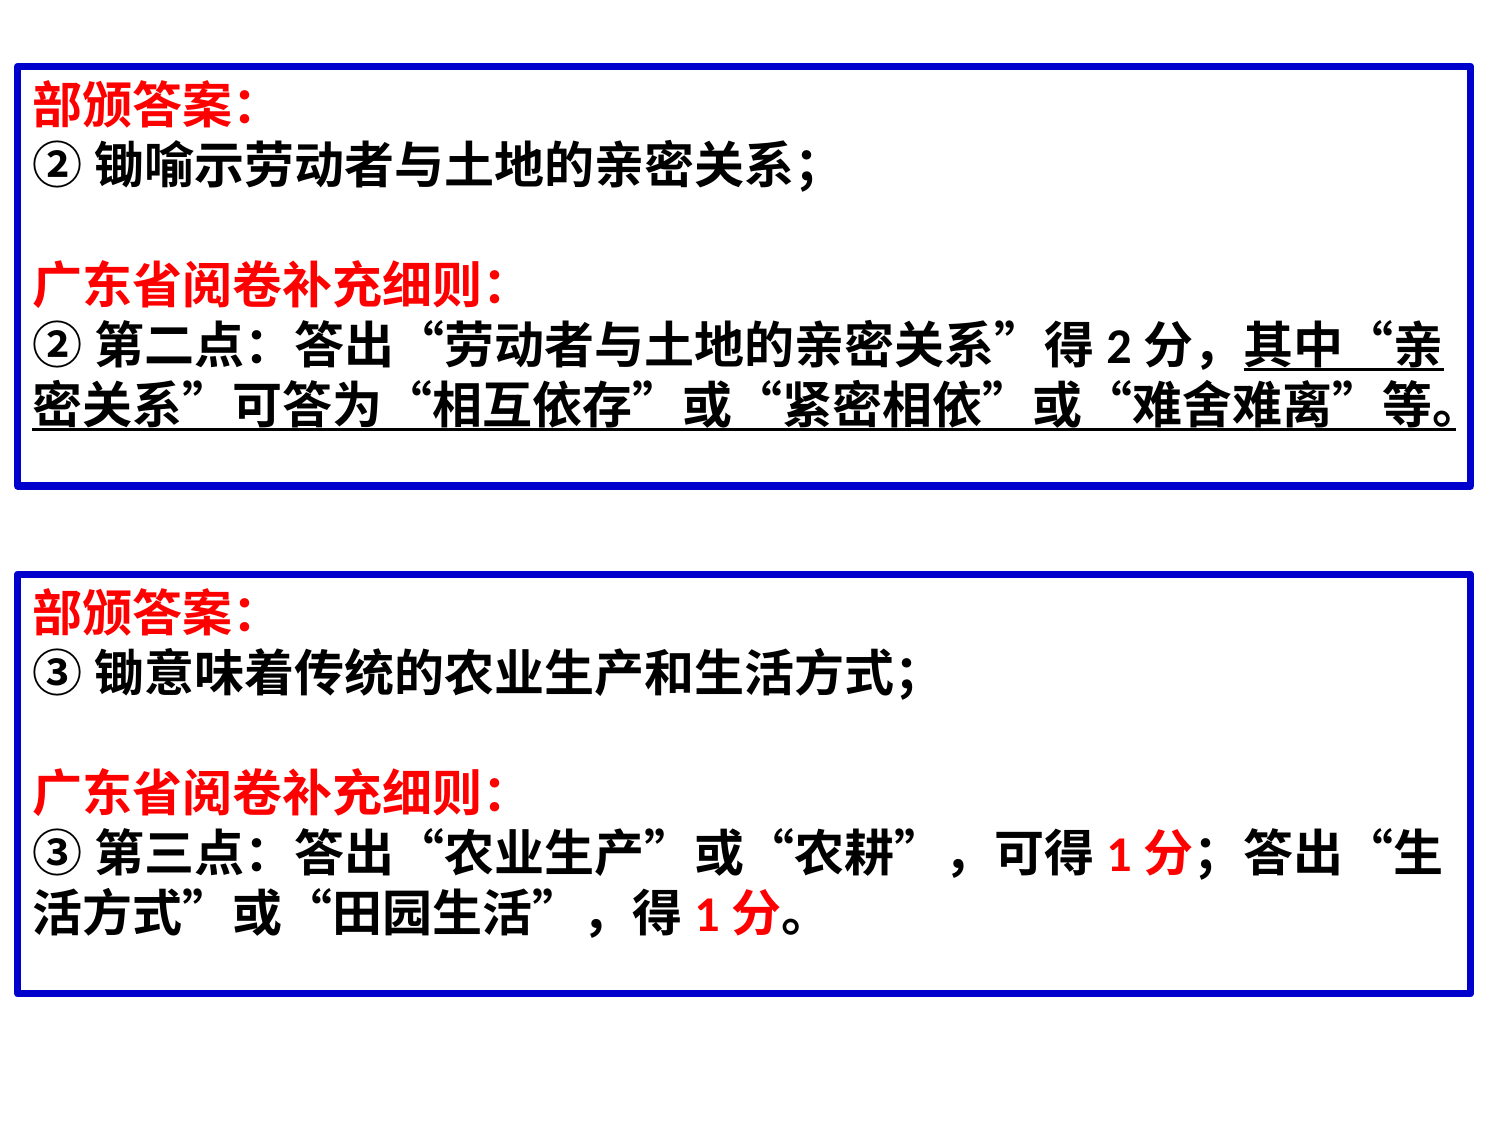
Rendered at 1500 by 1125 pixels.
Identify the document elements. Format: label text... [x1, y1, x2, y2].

text_box 部颁答案： ②锄喻示劳动者与土地的亲密关系； 广东省阅卷补充细则： ②第二点：答出“劳动者与土地的亲密关系”得2分，其中“亲密关系”可答为“相互依存”或“紧密相依”或“难舍难离”等。 [17, 66, 1471, 487]
text_box 部颁答案： ③锄意味着传统的农业生产和生活方式； 广东省阅卷补充细则： ③第三点：答出“农业生产”或“农耕”，可得1分；答出“生活方式”或“田园生活”，得1分。 [17, 574, 1471, 994]
